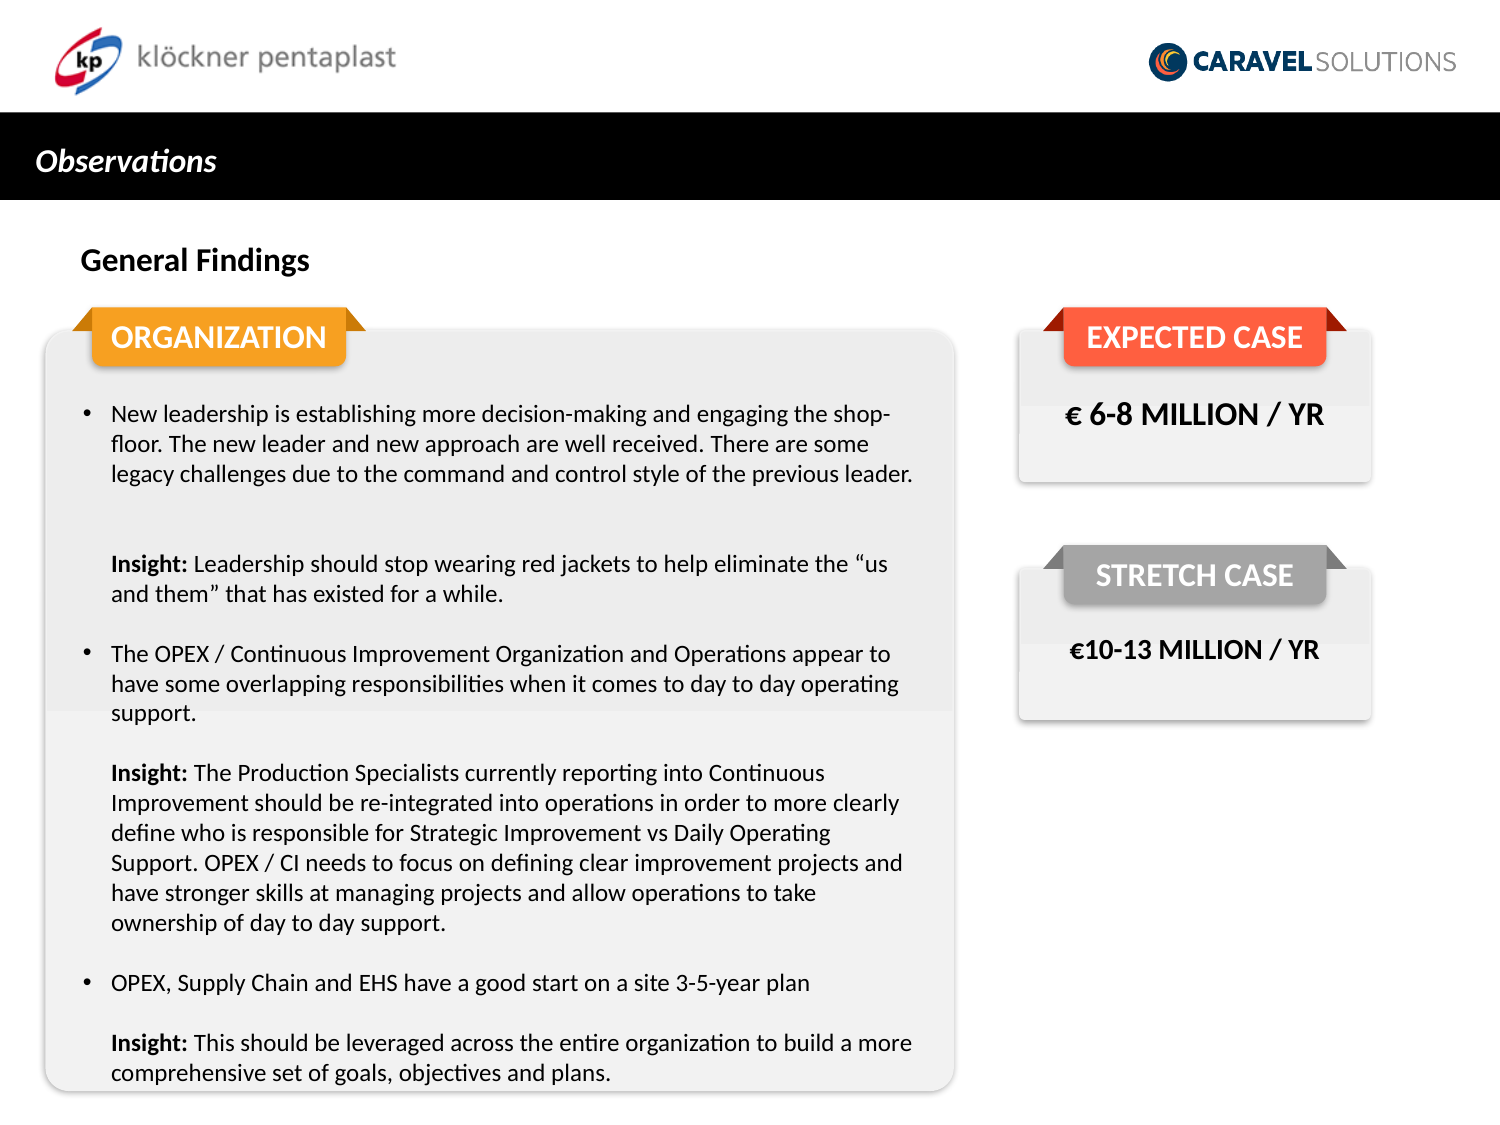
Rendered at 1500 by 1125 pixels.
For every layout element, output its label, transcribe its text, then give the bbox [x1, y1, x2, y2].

text_box [0, 110, 1500, 202]
text_box €10-13 MILLION / YR [1020, 568, 1371, 720]
text_box € 6-8 MILLION / YR [1020, 330, 1371, 482]
text_box Observations [20, 131, 1396, 187]
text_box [45, 306, 954, 1091]
picture [1144, 40, 1467, 85]
text_box General Findings [65, 230, 1407, 286]
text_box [1042, 306, 1348, 367]
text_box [1042, 544, 1348, 605]
picture [54, 26, 397, 97]
